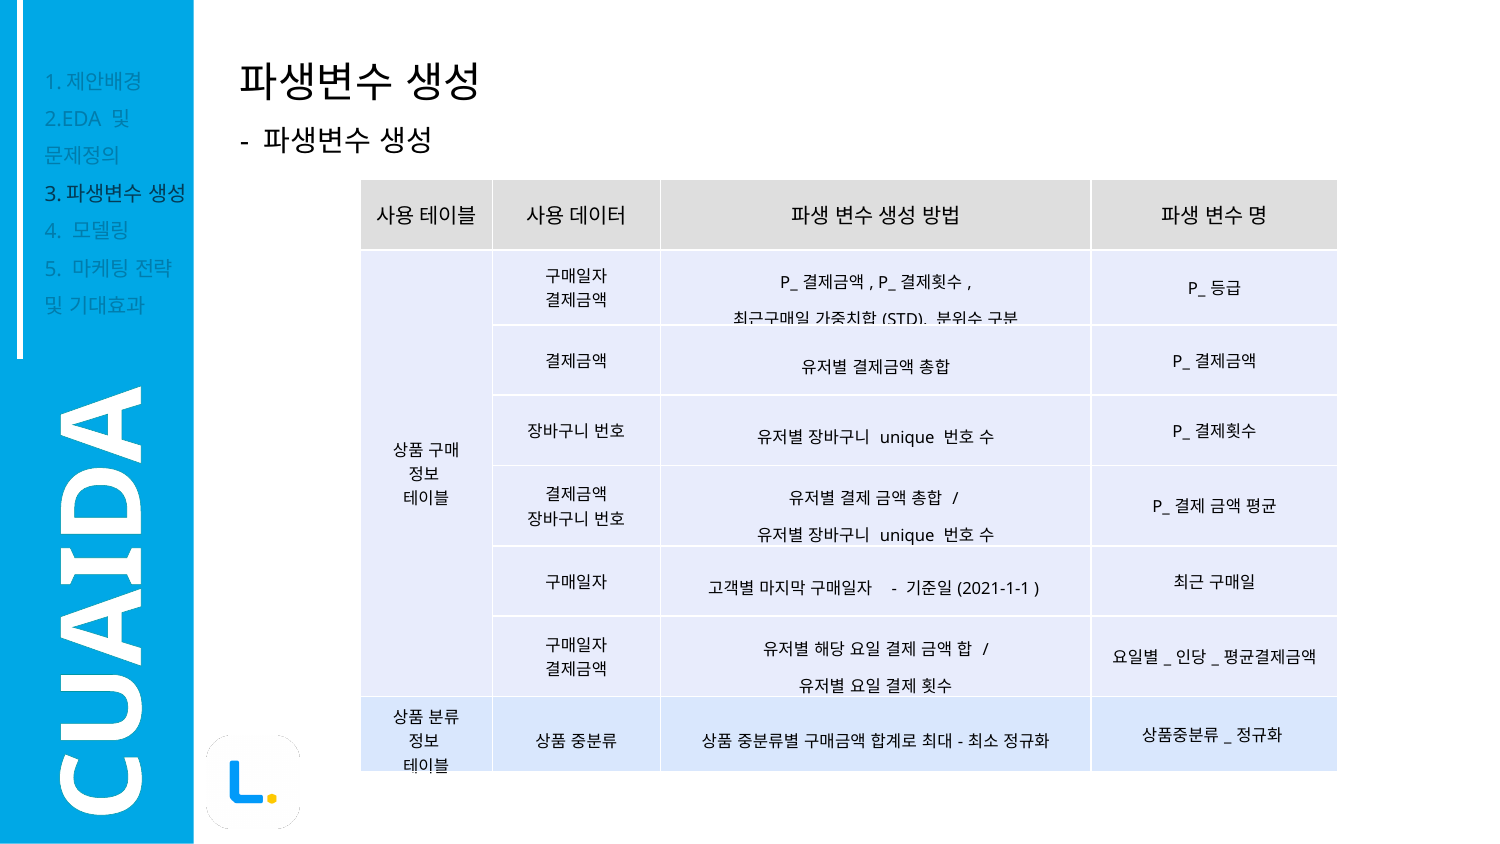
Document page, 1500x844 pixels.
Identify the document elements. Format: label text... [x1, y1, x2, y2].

text_box 파생변수 생성 [225, 48, 578, 114]
table_header 파생 변수 생성 방법 [661, 180, 1090, 249]
table_cell 결제금액 장바구니 번호 [493, 466, 660, 545]
table_cell P_결제금액 [1092, 326, 1337, 394]
table_cell 상품 중분류별 구매금액 합계로 최대-최소 정규화 [661, 697, 1090, 771]
table_cell 유저별 결제 금액 총합 / 유저별 장바구니 unique 번호 수 [661, 466, 1090, 545]
table_cell 상품 중분류 [493, 697, 660, 771]
table_cell 상품중분류_정규화 [1092, 697, 1337, 771]
table_cell 장바구니 번호 [493, 396, 660, 465]
table_cell P_결제횟수 [1092, 396, 1337, 465]
picture [206, 735, 300, 829]
table_cell 상품 구매 정보 테이블 [361, 251, 492, 696]
table_header 파생 변수 명 [1092, 180, 1337, 249]
table_cell 고객별 마지막 구매일자 - 기준일(2021-1-1 ) [661, 547, 1090, 615]
table_cell P_결제금액, P_결제횟수, 최근구매일 가중치합(STD), 분위수 구분 [661, 251, 1090, 324]
table_cell P_결제 금액 평균 [1092, 466, 1337, 545]
table_cell P_등급 [1092, 251, 1337, 324]
table_cell 유저별 결제금액 총합 [661, 326, 1090, 394]
text_box CUAIDA [21, 370, 172, 837]
table_cell 결제금액 [493, 326, 660, 394]
text_box - 파생변수 생성 [225, 115, 648, 165]
table_cell 구매일자 결제금액 [493, 617, 660, 696]
text_box [0, 0, 194, 844]
text_box 1.제안배경 2.EDA 및 문제정의 3.파생변수 생성 4. 모델링 5. 마케팅 전략 및 기대효과 [29, 48, 207, 326]
table_cell 요일별_인당_평균결제금액 [1092, 617, 1337, 696]
table_cell 구매일자 결제금액 [493, 251, 660, 324]
table_header 사용 테이블 [361, 180, 492, 249]
table_cell 상품 분류 정보 테이블 [361, 697, 492, 771]
table_cell 유저별 해당 요일 결제 금액 합 / 유저별 요일 결제 횟수 [661, 617, 1090, 696]
table_cell 최근 구매일 [1092, 547, 1337, 615]
table_header 사용 데이터 [493, 180, 660, 249]
table_cell 구매일자 [493, 547, 660, 615]
table_cell 유저별 장바구니 unique 번호 수 [661, 396, 1090, 465]
